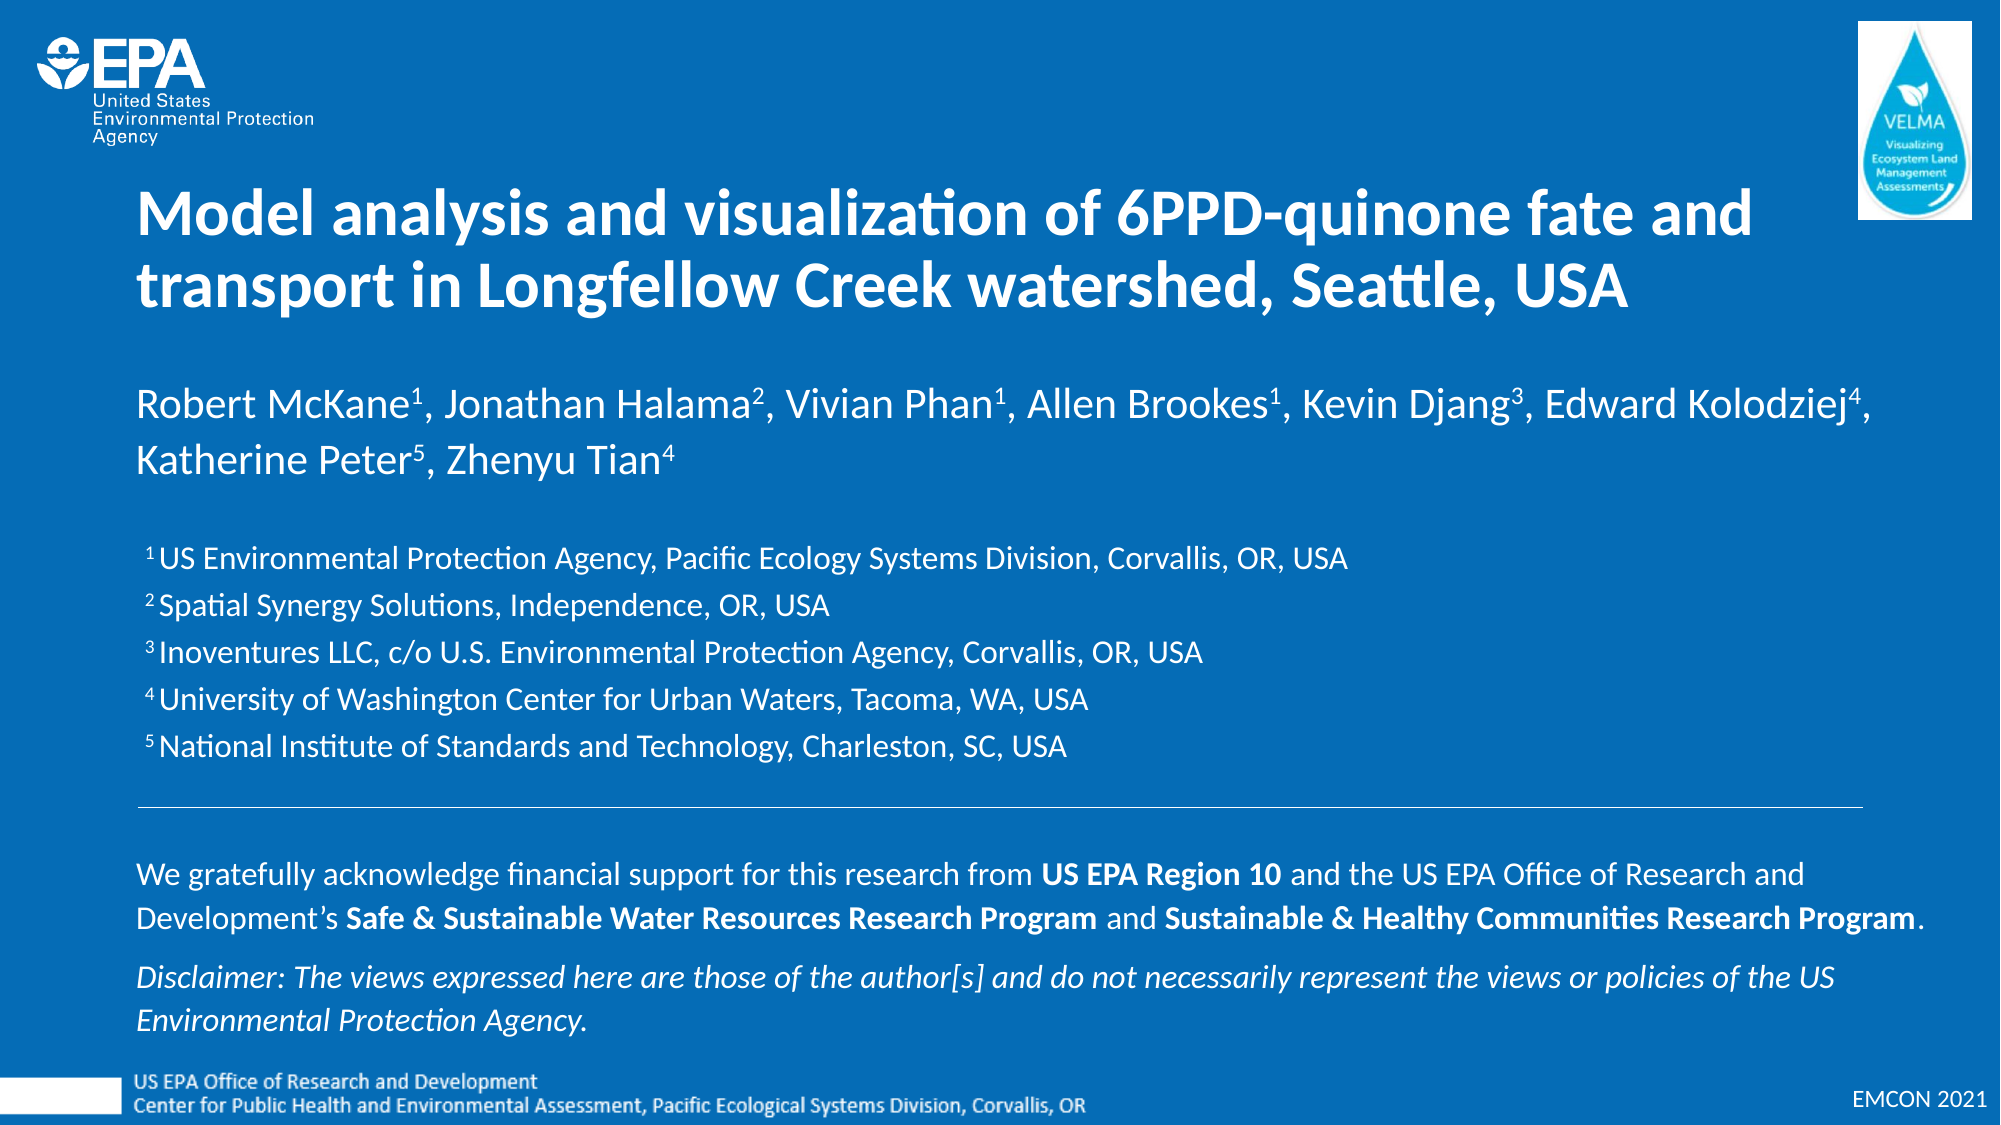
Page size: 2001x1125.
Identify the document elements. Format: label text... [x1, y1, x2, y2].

subtitle Robert McKane1, Jonathan Halama2, Vivian Phan1, Allen Brookes1, Kevin Djang3, Edward Kolodziej4, Katherine Peter5, Zhenyu Tian4 [121, 363, 1900, 511]
text_box EMCON 2021 [1675, 1074, 1989, 1113]
picture [1858, 21, 1972, 220]
picture [0, 1047, 1094, 1124]
title Model analysis and visualization of 6PPD-quinone fate and transport in Longfellow Creek watershed, Seattle, USA [121, 151, 1863, 330]
text_box 1 US Environmental Protection Agency, Pacific Ecology Systems Division, Corvallis, OR, USA 2 Spatial Synergy Solutions, Independence, OR, USA 3 Inoventures LLC, c/o U.S. Environmental Protection Agency, Corvallis, OR, USA 4 University of Washington Center for Urban Waters, Tacoma, WA, USA 5 National Institute of Standards and Technology, Charleston, SC, USA [130, 526, 1373, 816]
text_box We gratefully acknowledge financial support for this research from US EPA Region 10 and the US EPA Office of Research and Development’s Safe & Sustainable Water Resources Research Program and Sustainable & Healthy Communities Research Program. Disclaimer: The views expressed here are those of the author[s] and do not necessarily represent the views or policies of the US Environmental Protection Agency. [121, 837, 1972, 1046]
picture [37, 37, 313, 146]
